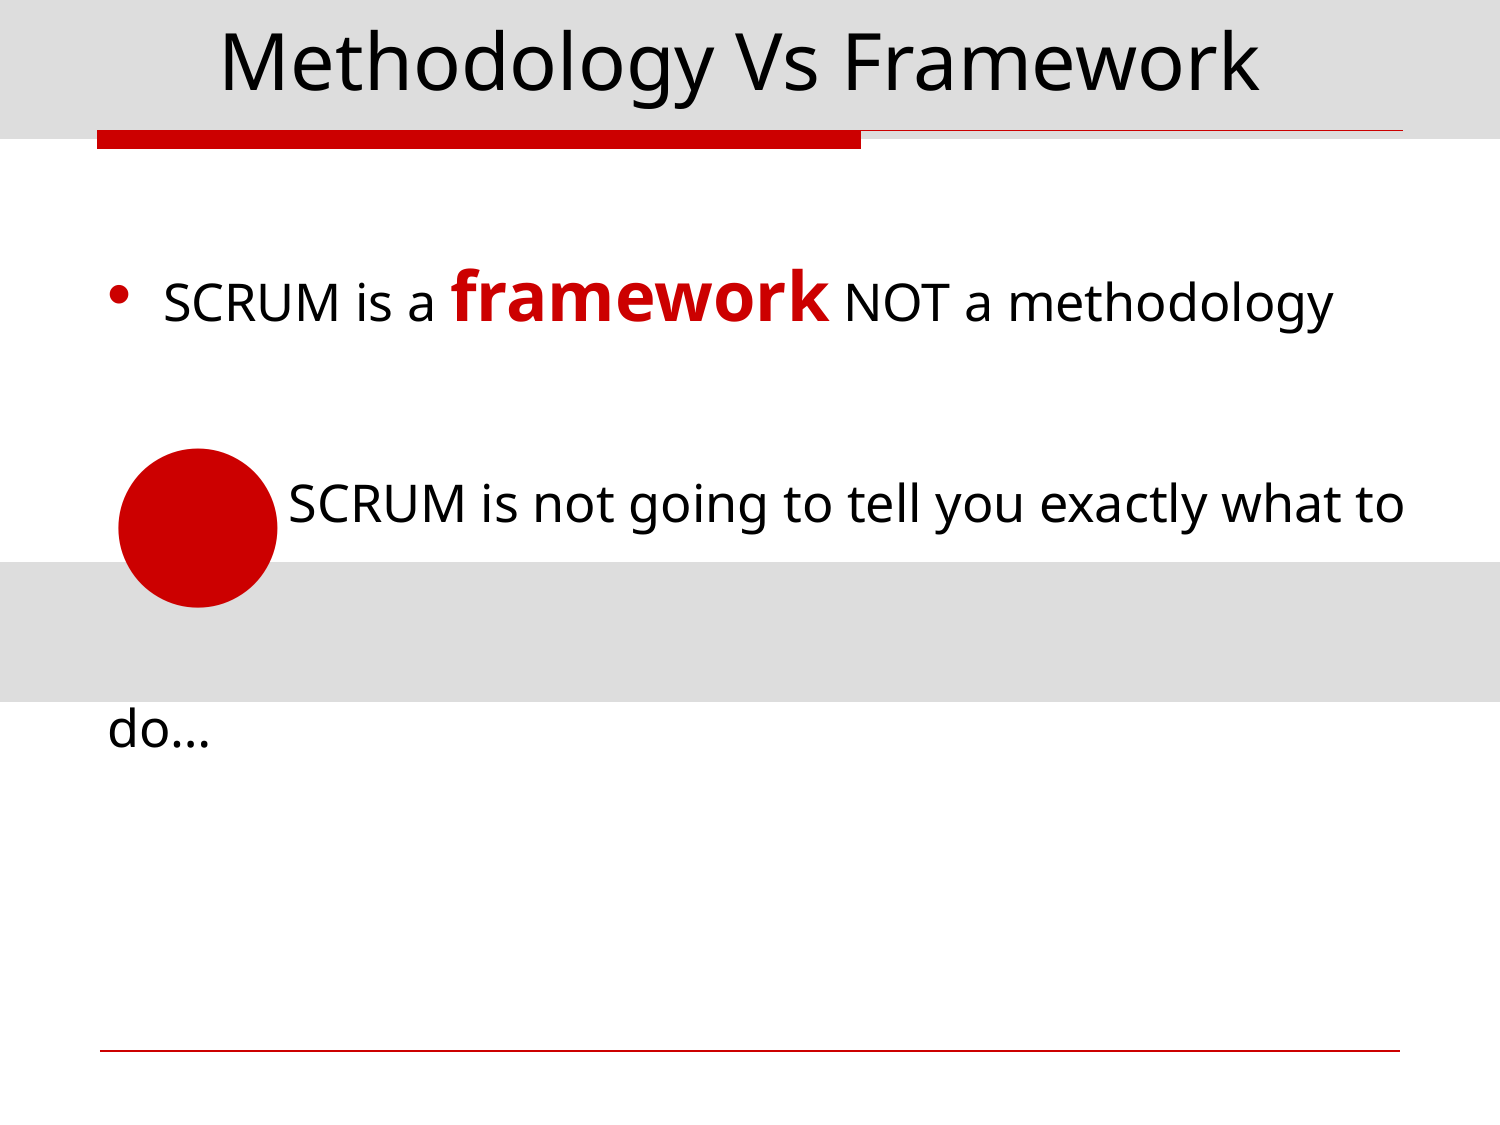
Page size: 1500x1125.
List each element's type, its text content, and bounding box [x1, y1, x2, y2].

picture [0, 115, 1500, 1125]
title Methodology Vs Framework [0, 0, 1500, 115]
list SCRUM is a framework NOT a methodology SCRUM is not going to tell you exactly what to do… [98, 162, 1417, 1031]
